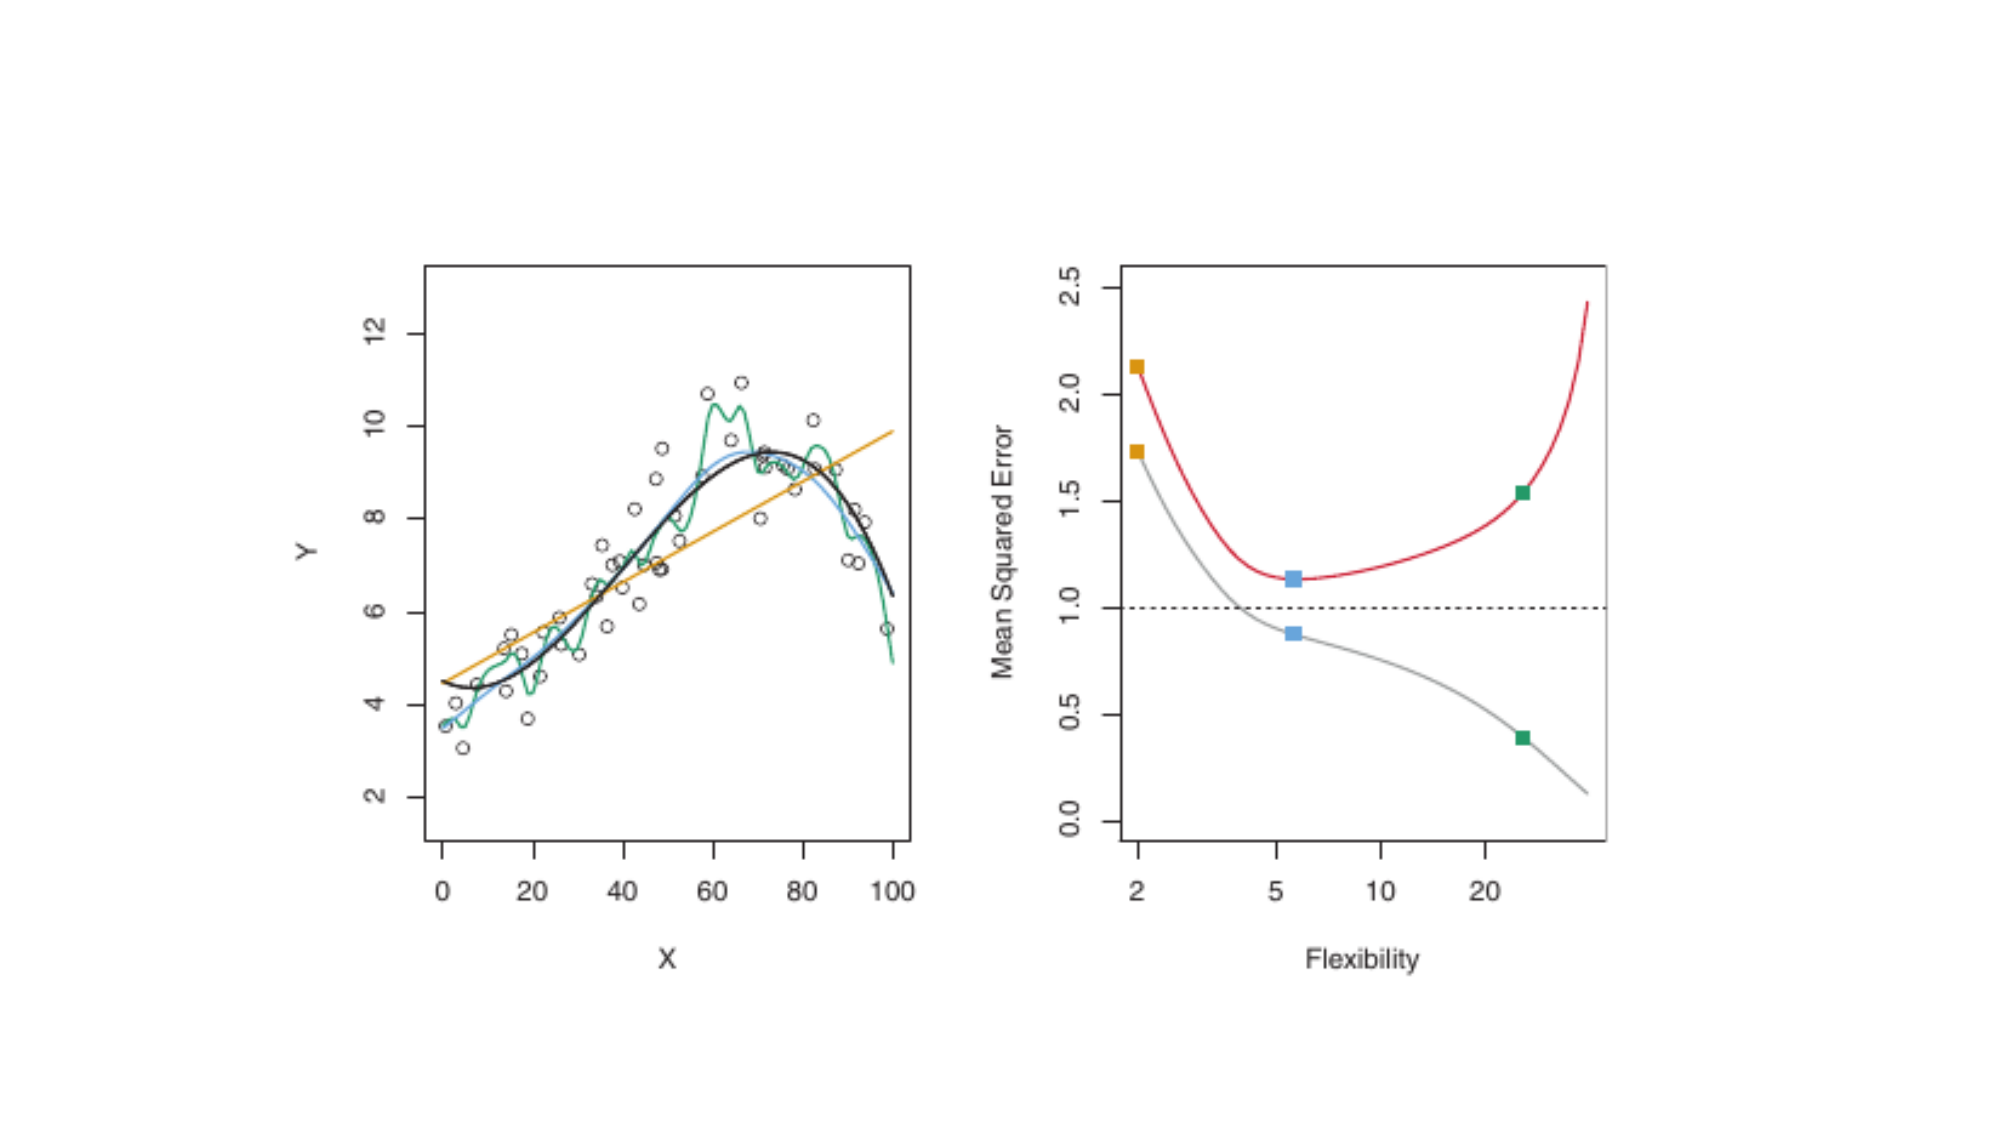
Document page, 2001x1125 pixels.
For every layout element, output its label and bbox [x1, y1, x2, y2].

picture [245, 217, 1754, 991]
